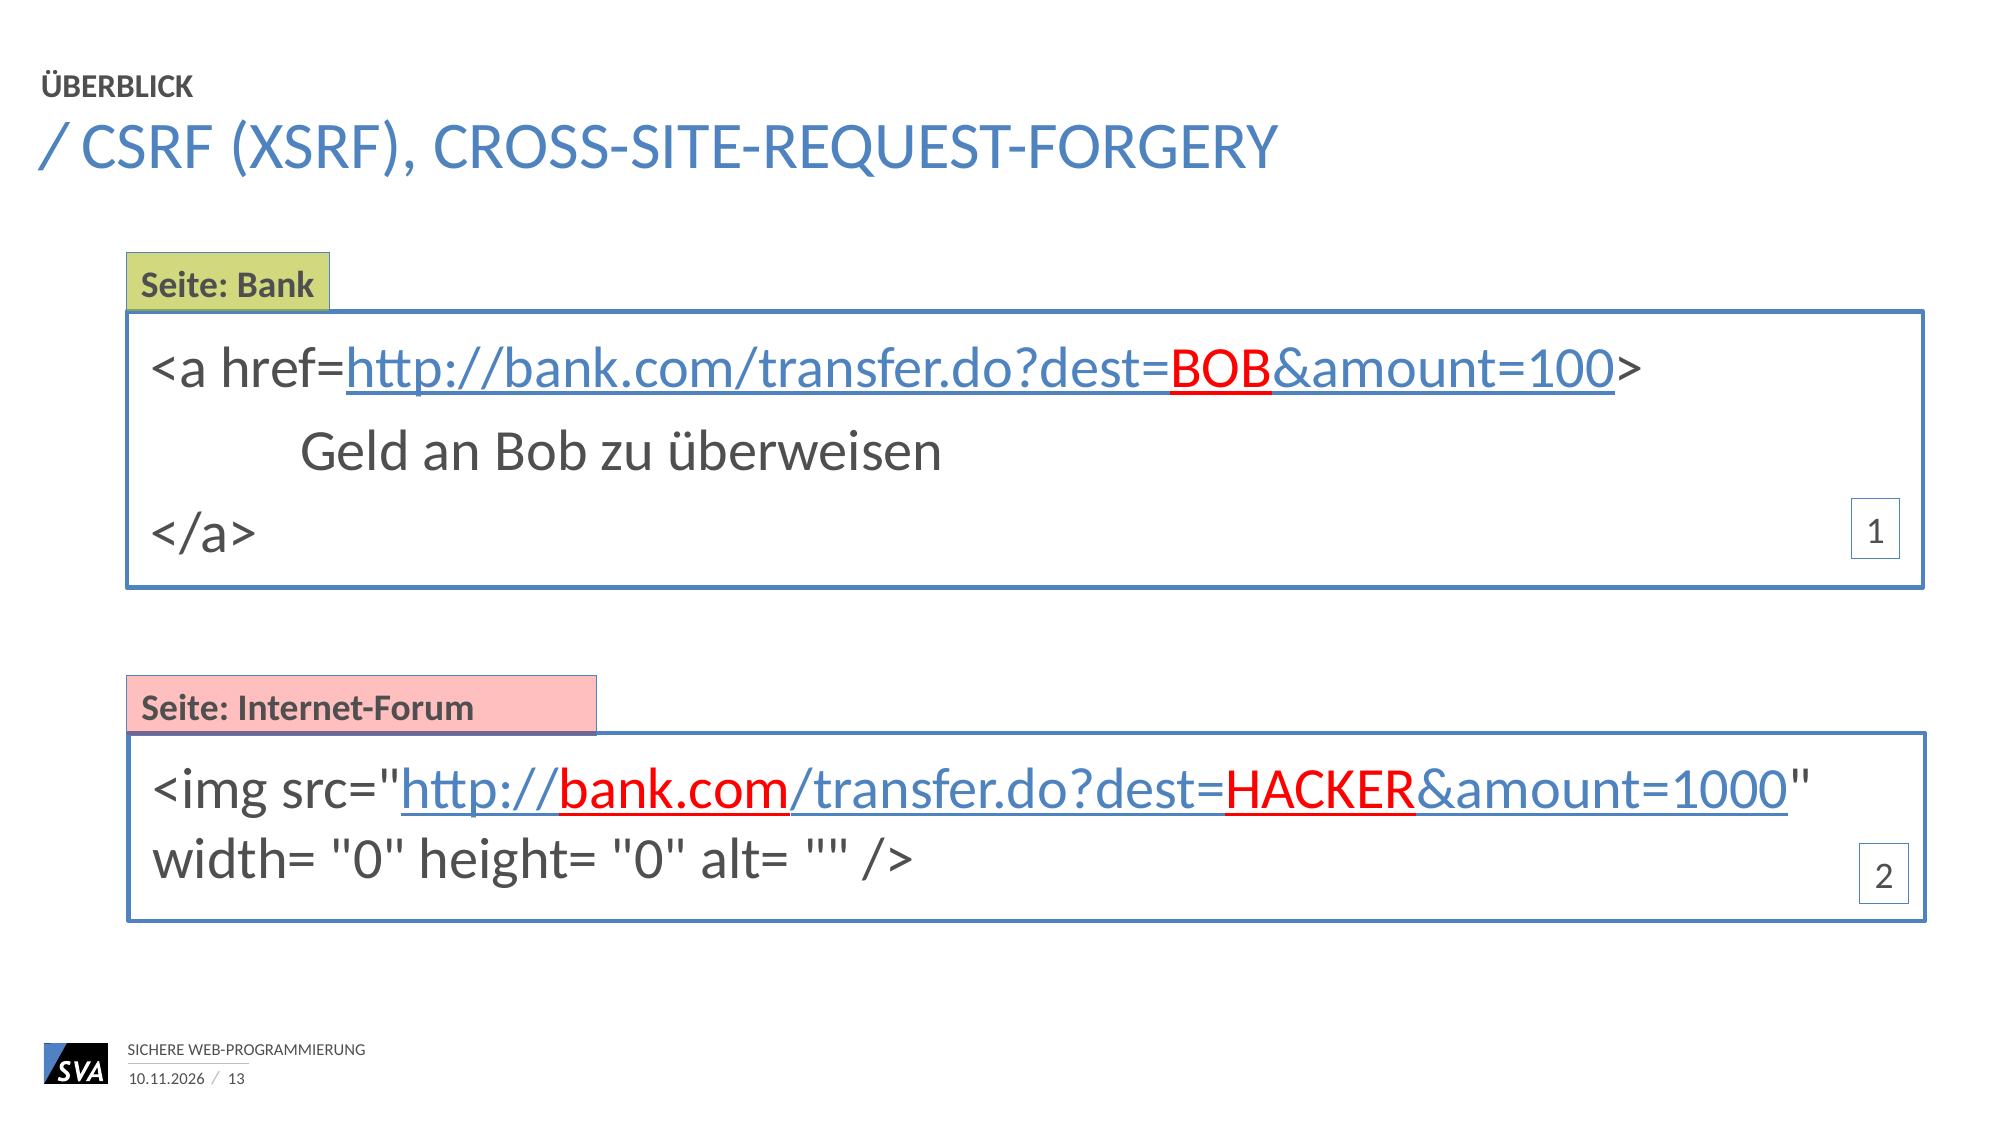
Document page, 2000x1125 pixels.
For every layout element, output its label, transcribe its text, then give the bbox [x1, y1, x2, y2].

title CSRF (XSRF), Cross-Site-Request-forgery [37, 107, 1957, 250]
text_box 1 [1851, 498, 1900, 559]
text_box 2 [1859, 843, 1909, 904]
text_box Seite: Internet-Forum [126, 675, 597, 736]
text_box <img src="http://bank.com/transfer.do?dest=HACKER&amount=1000" width= "0" height= "0" alt= "" /> [128, 732, 1925, 922]
footer Sichere Web-Programmierung [127, 1041, 1297, 1059]
text_box Seite: Bank [126, 252, 330, 312]
text_box <a href=http://bank.com/transfer.do?dest=BOB&amount=100> Geld an Bob zu überweisen </a> [126, 311, 1924, 588]
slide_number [128, 1068, 207, 1087]
slide_number 13 [227, 1068, 261, 1087]
subtitle Überblick [40, 63, 1652, 105]
